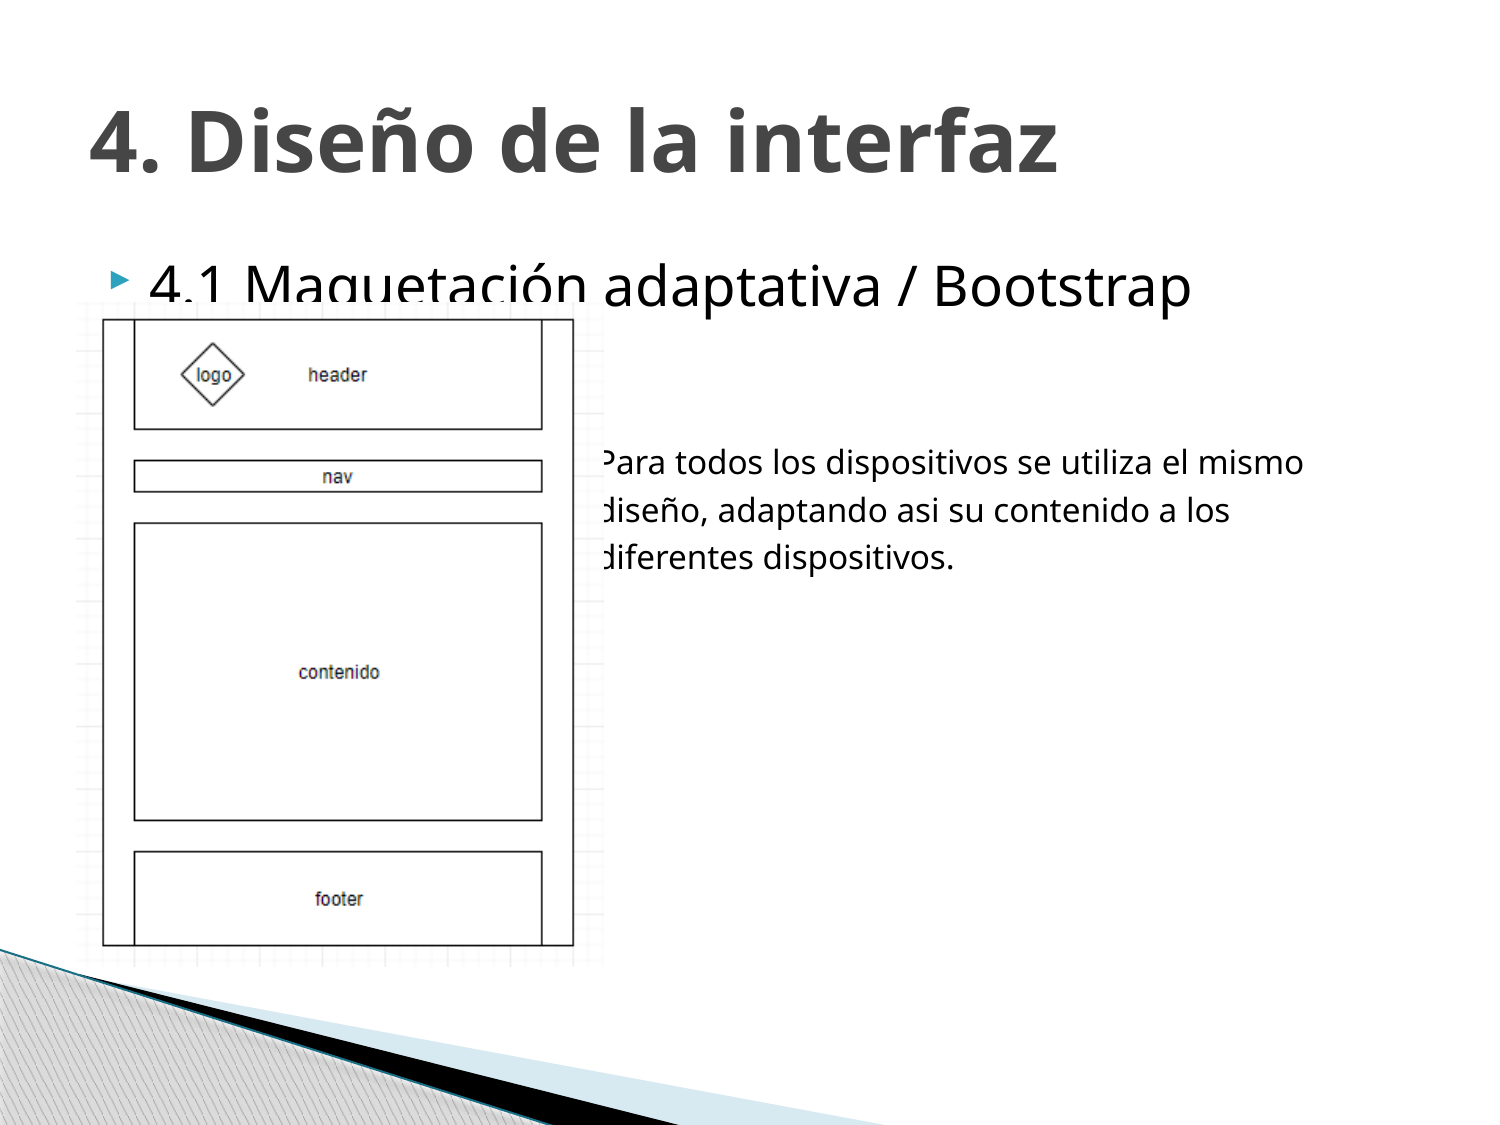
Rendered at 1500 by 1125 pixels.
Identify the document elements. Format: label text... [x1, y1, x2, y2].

picture [76, 302, 604, 967]
title 4. Diseño de la interfaz [75, 45, 1425, 233]
list 4.1 Maquetación adaptativa / Bootstrap Para todos los dispositivos se utiliza el mismo diseño, adaptando asi su contenido a los diferentes dispositivos. [75, 243, 1425, 823]
